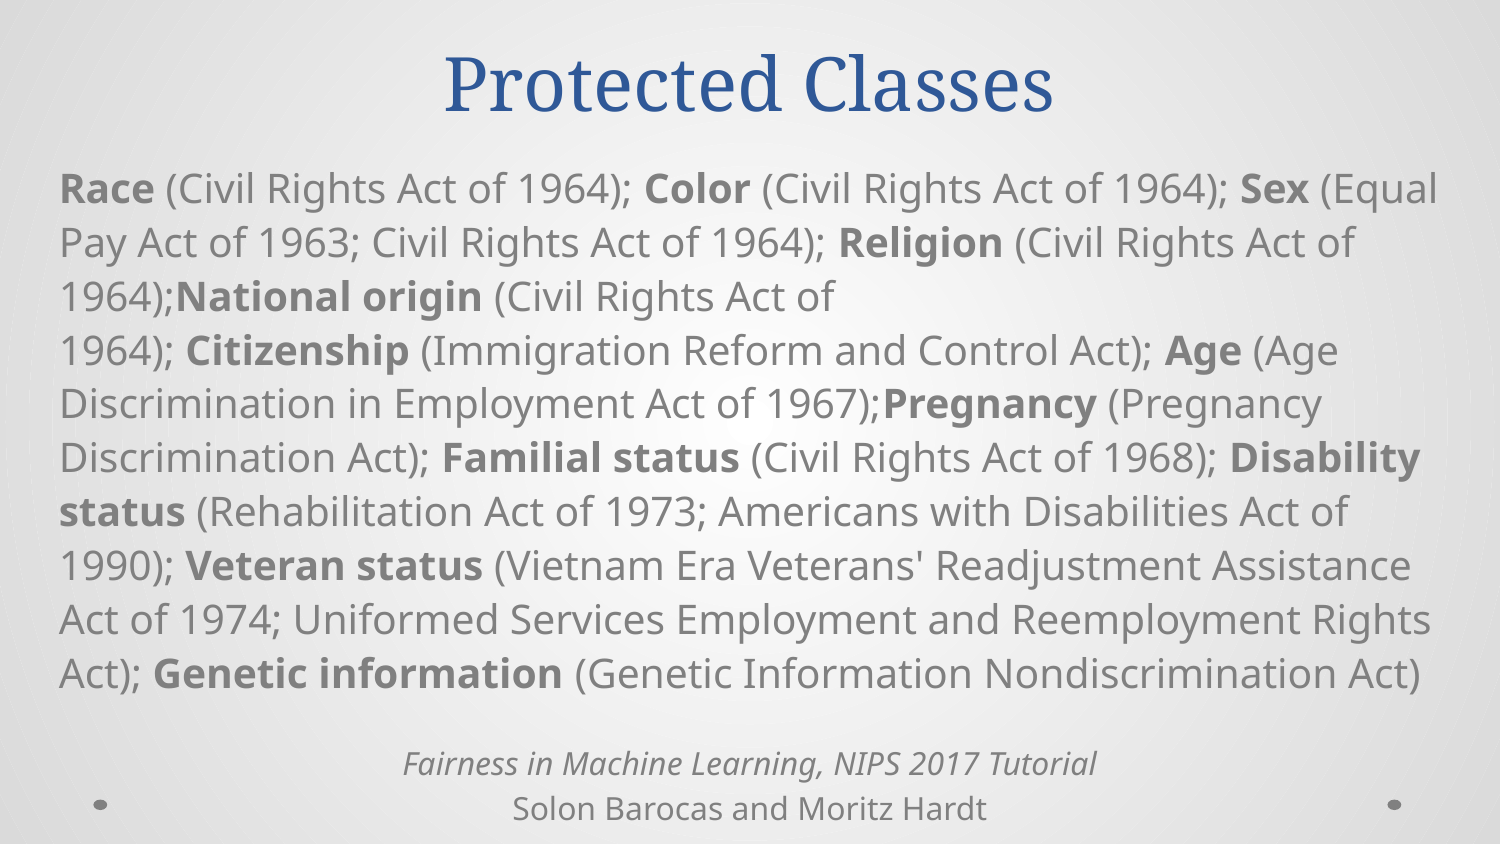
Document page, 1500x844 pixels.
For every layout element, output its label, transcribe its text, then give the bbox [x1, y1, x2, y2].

title Protected Classes [75, 0, 1425, 135]
text_box Fairness in Machine Learning, NIPS 2017 Tutorial Solon Barocas and Moritz Hardt [74, 728, 1425, 835]
list Race (Civil Rights Act of 1964); Color (Civil Rights Act of 1964); Sex (Equal Pay Act of 1963; Civil Rights Act of 1964); Religion (Civil Rights Act of 1964);National origin (Civil Rights Act of 1964); Citizenship (Immigration Reform and Control Act); Age (Age Discrimination in Employment Act of 1967);Pregnancy (Pregnancy Discrimination Act); Familial status (Civil Rights Act of 1968); Disability status (Rehabilitation Act of 1973; Americans with Disabilities Act of 1990); Veteran status (Vietnam Era Veterans' Readjustment Assistance Act of 1974; Uniformed Services Employment and Reemployment Rights Act); Genetic information (Genetic Information Nondiscrimination Act) [43, 150, 1457, 714]
